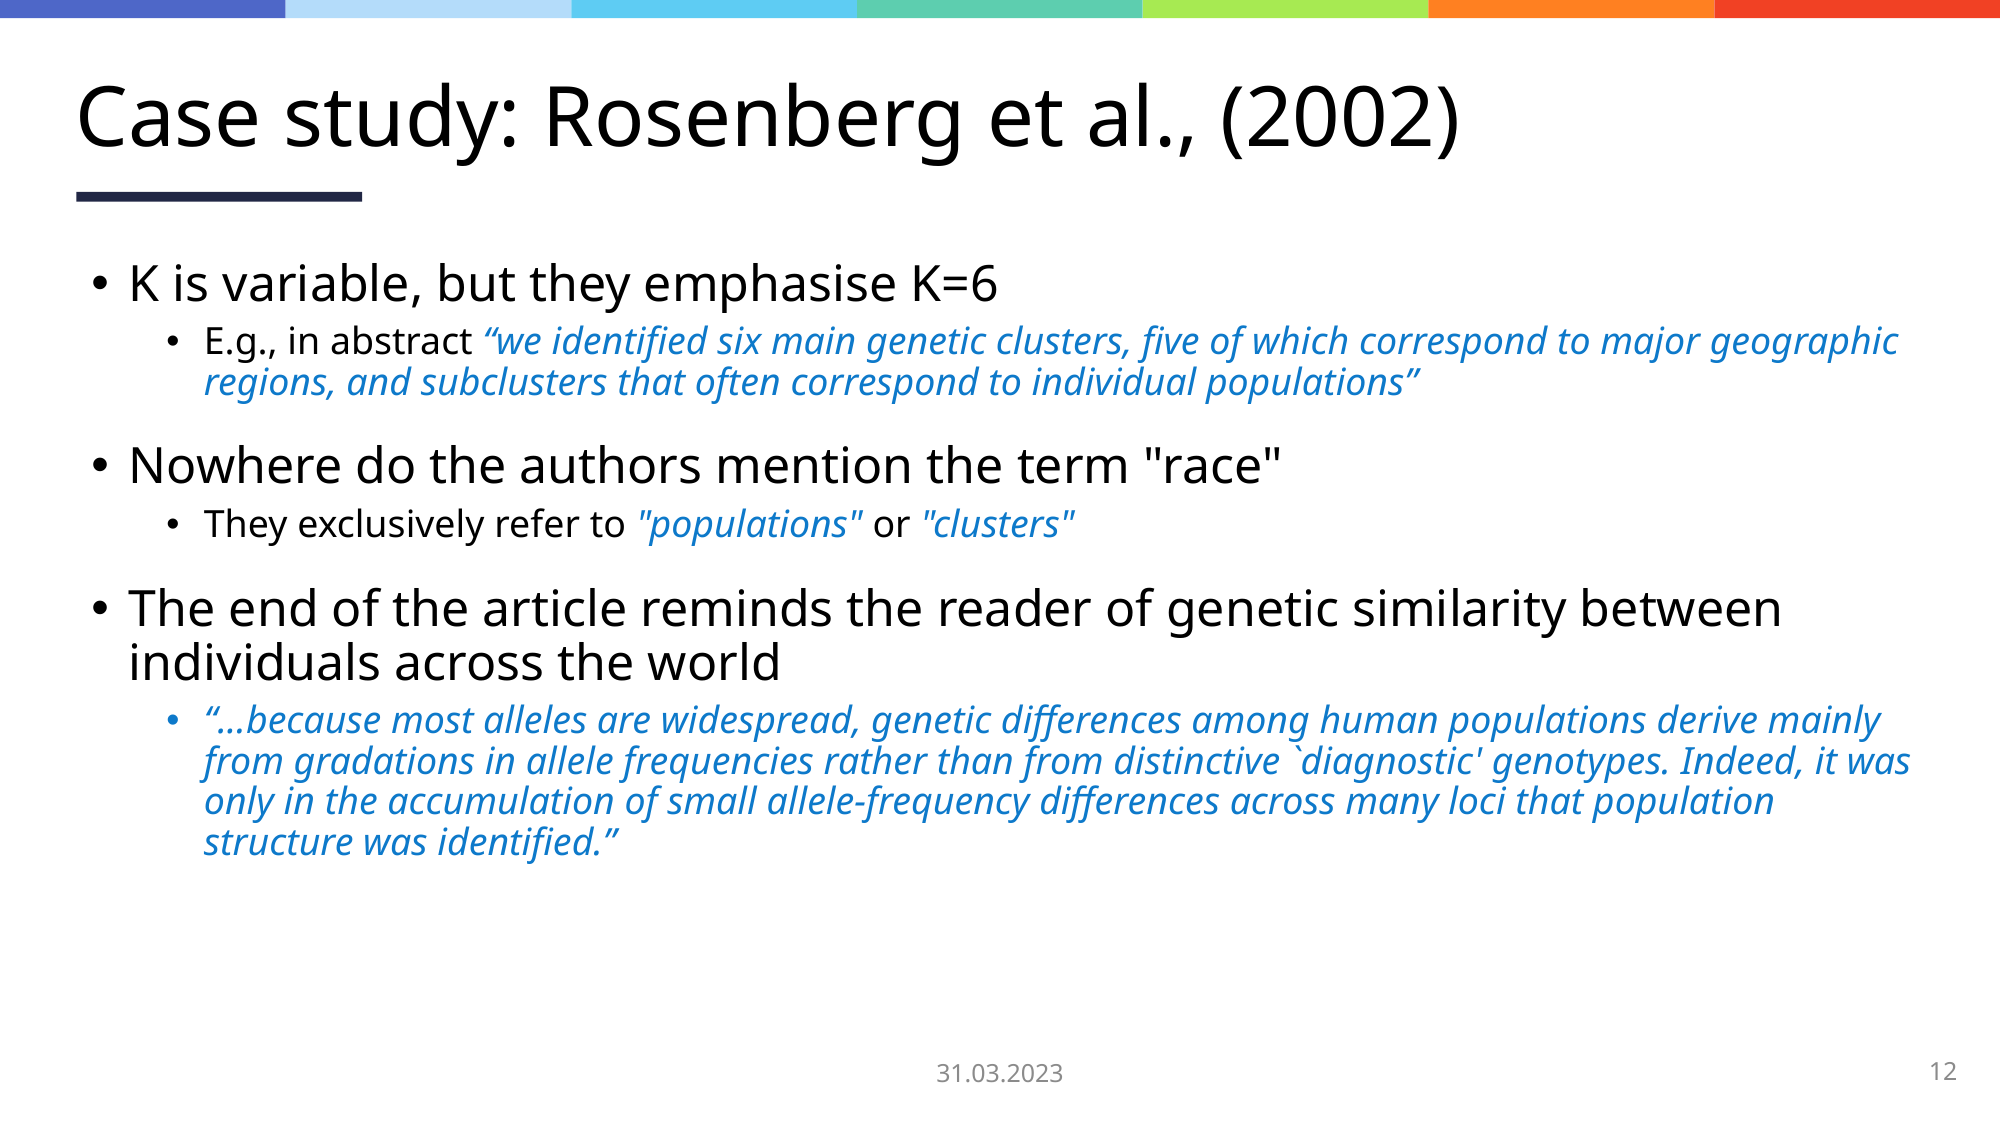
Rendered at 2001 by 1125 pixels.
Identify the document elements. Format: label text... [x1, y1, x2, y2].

slide_number 12 [1904, 1042, 1973, 1103]
list K is variable, but they emphasise K=6 E.g., in abstract “we identified six main genetic clusters, five of which correspond to major geographic regions, and subclusters that often correspond to individual populations” Nowhere do the authors mention the term "race" They exclusively refer to "populations" or "clusters" The end of the article reminds the reader of genetic similarity between individuals across the world “...because most alleles are widespread, genetic differences among human populations derive mainly from gradations in allele frequencies rather than from distinctive `diagnostic' genotypes. Indeed, it was only in the accumulation of small allele-frequency differences across many loci that population structure was identified.” [76, 250, 1938, 1014]
title Case study: Rosenberg et al., (2002) [60, 62, 1938, 178]
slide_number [774, 1042, 1225, 1103]
